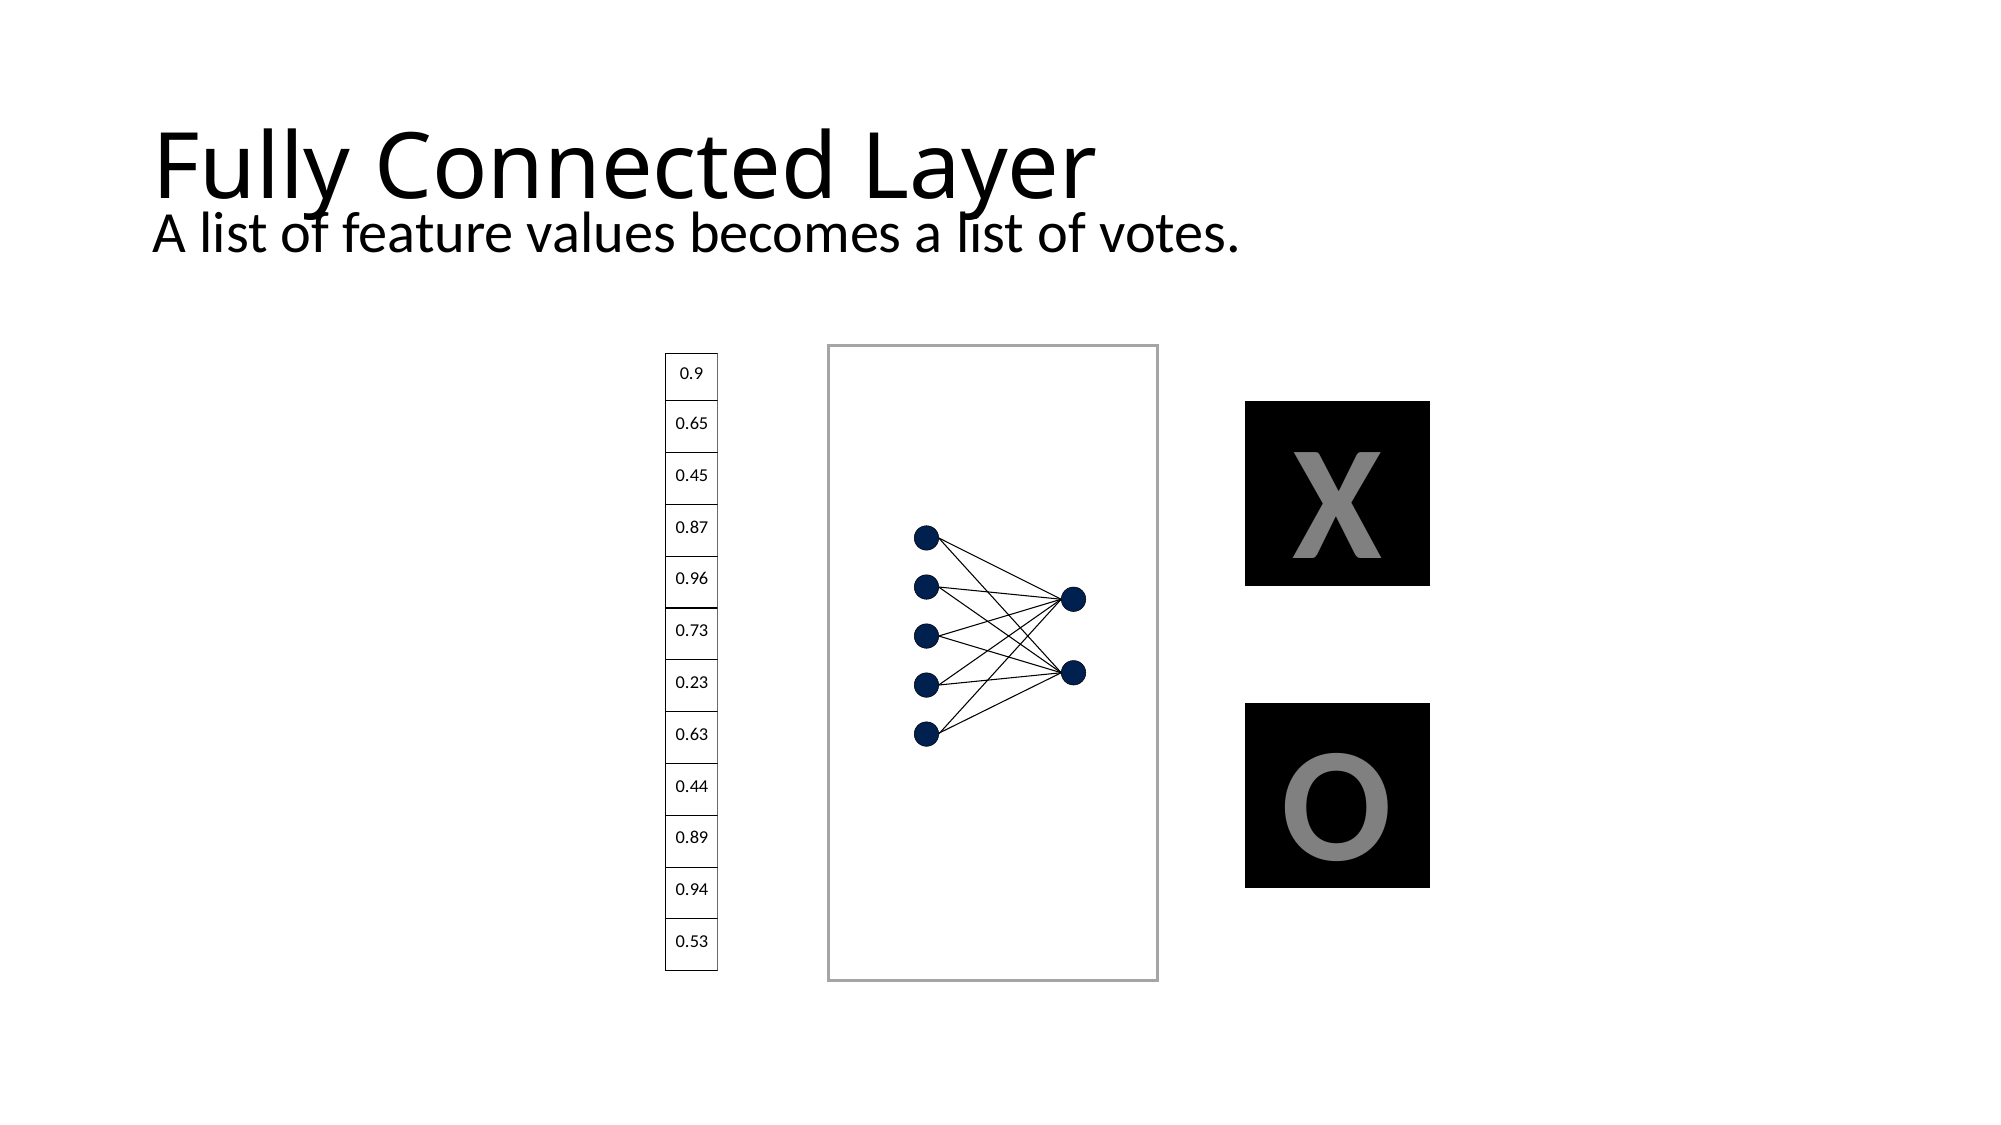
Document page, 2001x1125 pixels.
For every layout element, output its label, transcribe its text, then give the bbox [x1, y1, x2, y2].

title Fully Connected Layer [137, 59, 1863, 195]
list A list of feature values becomes a list of votes. [137, 195, 1956, 314]
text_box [664, 345, 1429, 981]
